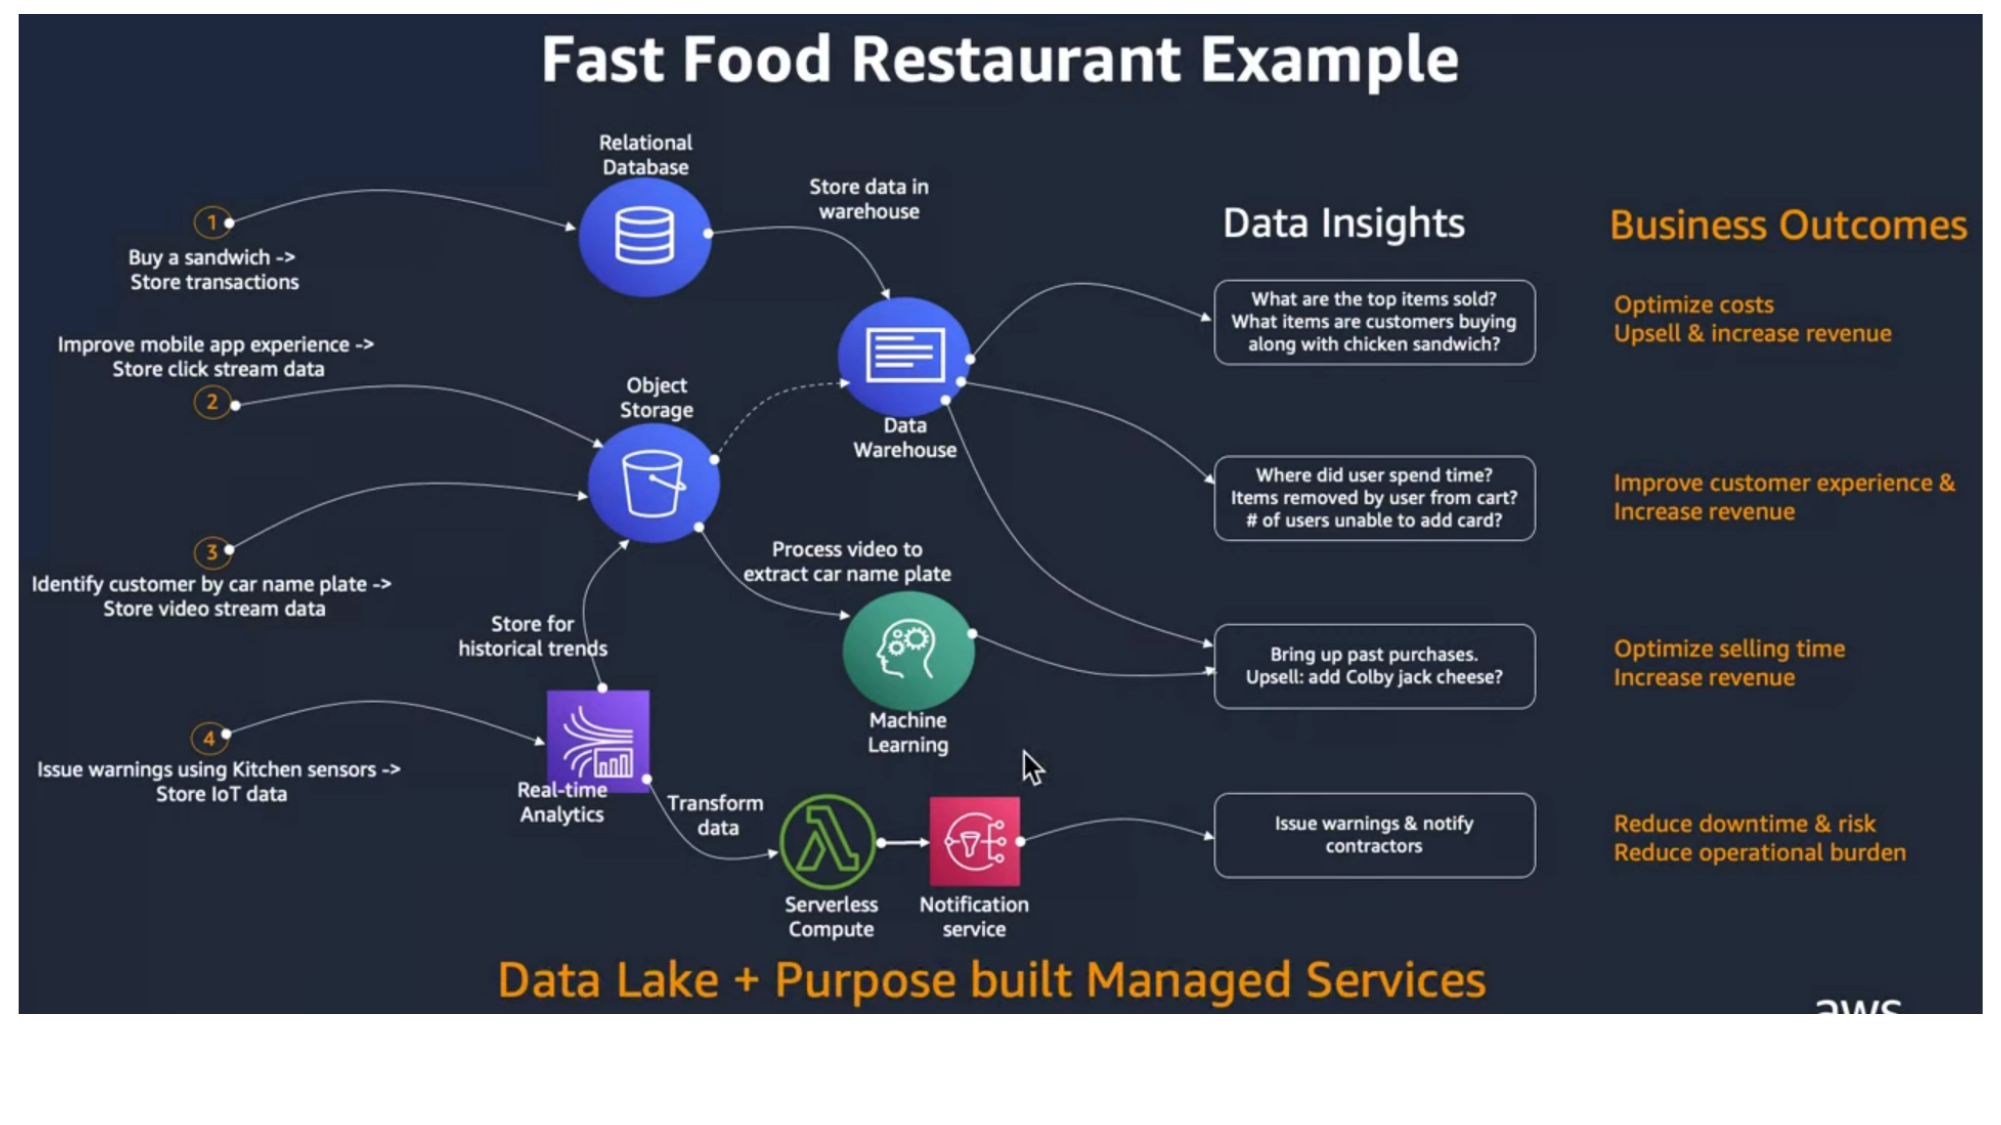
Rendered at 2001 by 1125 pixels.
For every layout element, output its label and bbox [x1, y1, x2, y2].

picture [18, 14, 1983, 1014]
